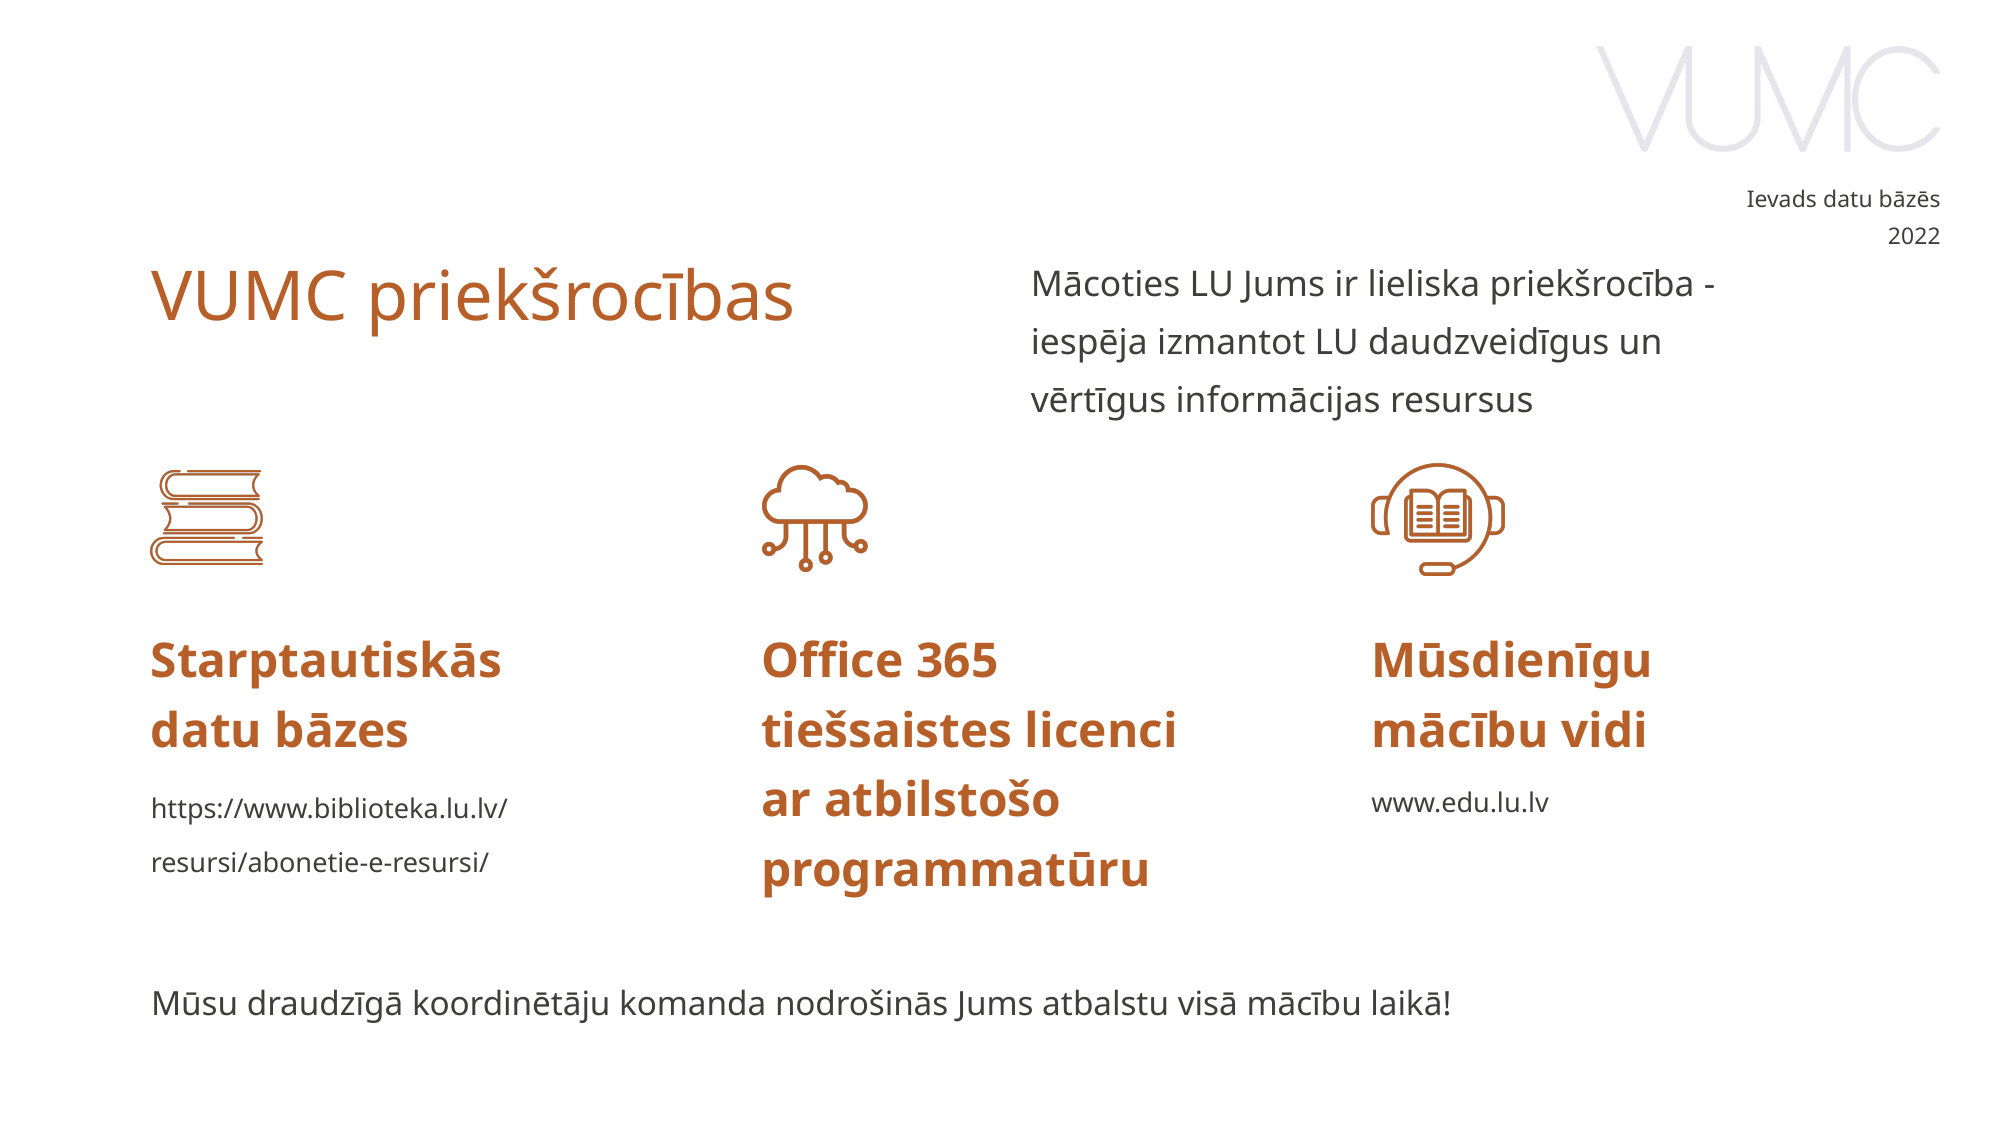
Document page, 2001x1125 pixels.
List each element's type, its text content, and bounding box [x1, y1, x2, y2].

text_box VUMC priekšrocības [150, 234, 924, 334]
picture [150, 470, 263, 565]
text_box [150, 617, 601, 901]
text_box Ievads datu bāzēs 2022 [1372, 174, 1941, 250]
picture [760, 463, 869, 572]
text_box Mūsu draudzīgā koordinētāju komanda nodrošinās Jums atbalstu visā mācību laikā! [150, 919, 1783, 1023]
picture [1371, 459, 1506, 576]
picture [1596, 46, 1941, 153]
text_box Mācoties LU Jums ir lieliska priekšrocība - iespēja izmantot LU daudzveidīgus un vērtīgus informācijas resursus [1030, 244, 1803, 420]
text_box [1370, 617, 1804, 809]
text_box Office 365 tiešsaistes licenci ar atbilstošo programmatūru [761, 617, 1226, 896]
